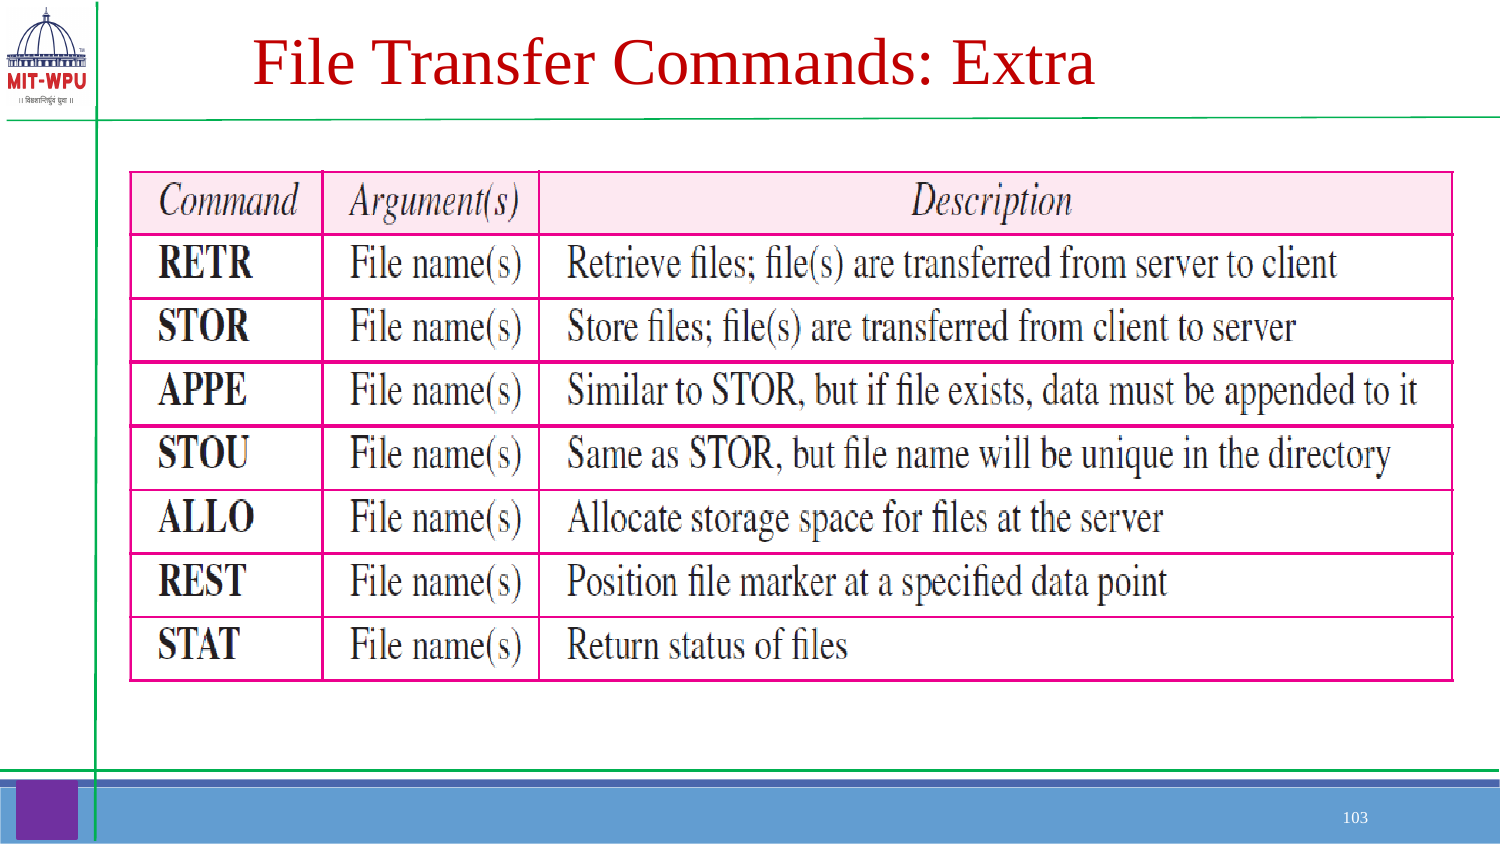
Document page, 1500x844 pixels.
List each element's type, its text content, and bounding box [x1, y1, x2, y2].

title File Transfer Commands: Extra [102, 33, 1350, 95]
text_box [102, 116, 1500, 121]
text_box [94, 780, 98, 842]
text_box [94, 111, 98, 770]
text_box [6, 116, 89, 121]
slide_number ‹#› [1218, 794, 1380, 840]
text_box [17, 782, 76, 839]
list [126, 164, 1477, 701]
picture [6, 7, 96, 106]
